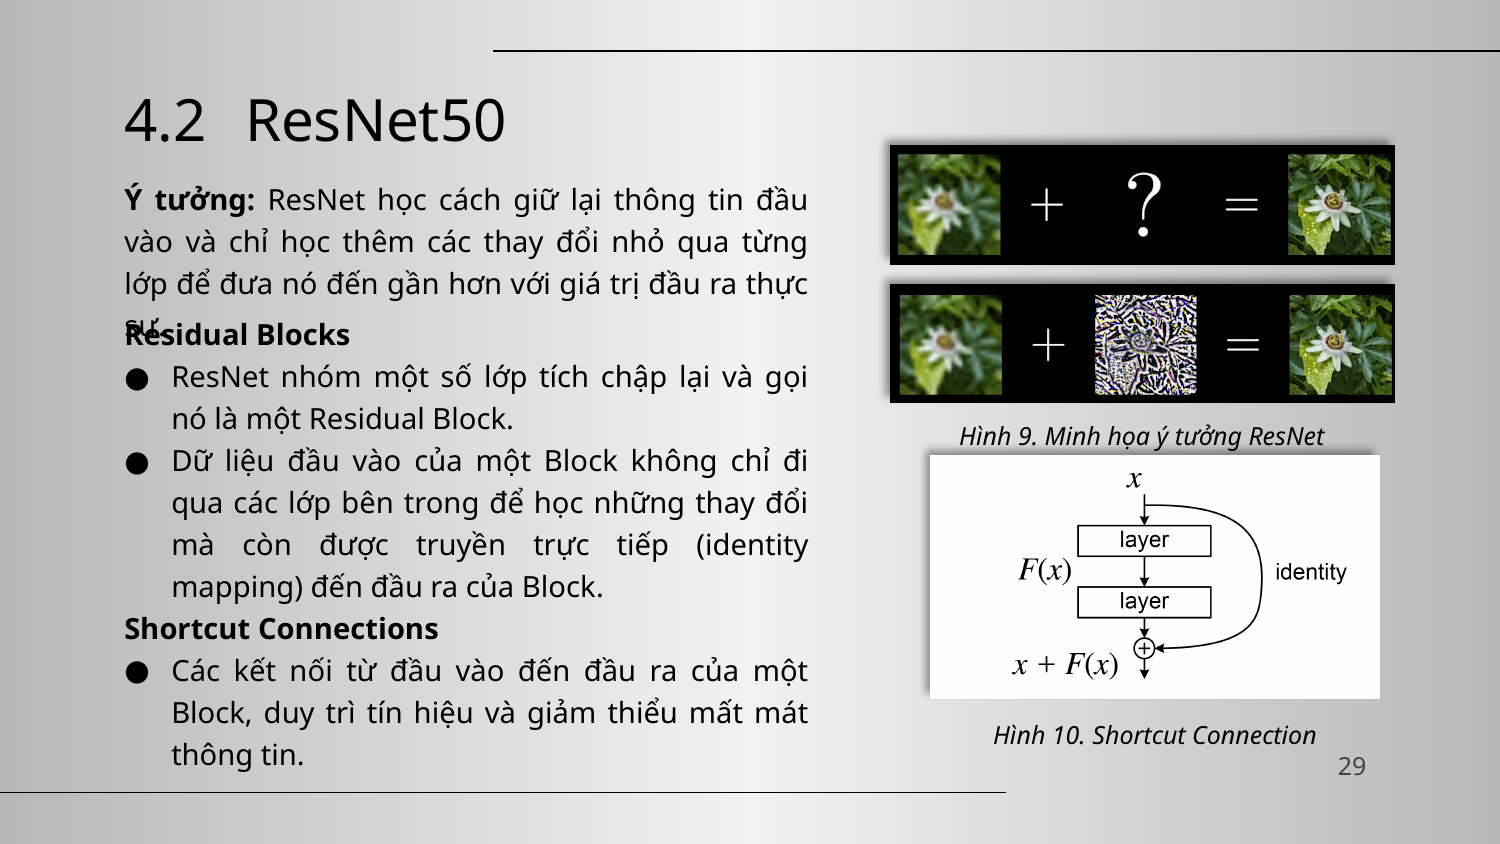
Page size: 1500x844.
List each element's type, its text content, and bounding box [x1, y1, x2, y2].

text_box Ý tưởng: ResNet học cách giữ lại thông tin đầu vào và chỉ học thêm các thay đổi nhỏ qua từng lớp để đưa nó đến gần hơn với giá trị đầu ra thực sự. [118, 168, 815, 303]
slide_number 29 [1043, 745, 1382, 791]
title 4.2 [118, 77, 224, 168]
text_box Hình 10. Shortcut Connection [943, 707, 1367, 755]
picture [930, 454, 1380, 699]
picture [889, 145, 1395, 266]
text_box Residual Blocks ResNet nhóm một số lớp tích chập lại và gọi nó là một Residual Block. Dữ liệu đầu vào của một Block không chỉ đi qua các lớp bên trong để học những thay đổi mà còn được truyền trực tiếp (identity mapping) đến đầu ra của Block. Shortcut Connections Các kết nối từ đầu vào đến đầu ra của một Block, duy trì tín hiệu và giảm thiểu mất mát thông tin. [118, 303, 815, 753]
text_box Hình 9. Minh họa ý tưởng ResNet [930, 411, 1354, 444]
picture [889, 284, 1395, 403]
text_box ResNet50 [238, 77, 586, 168]
